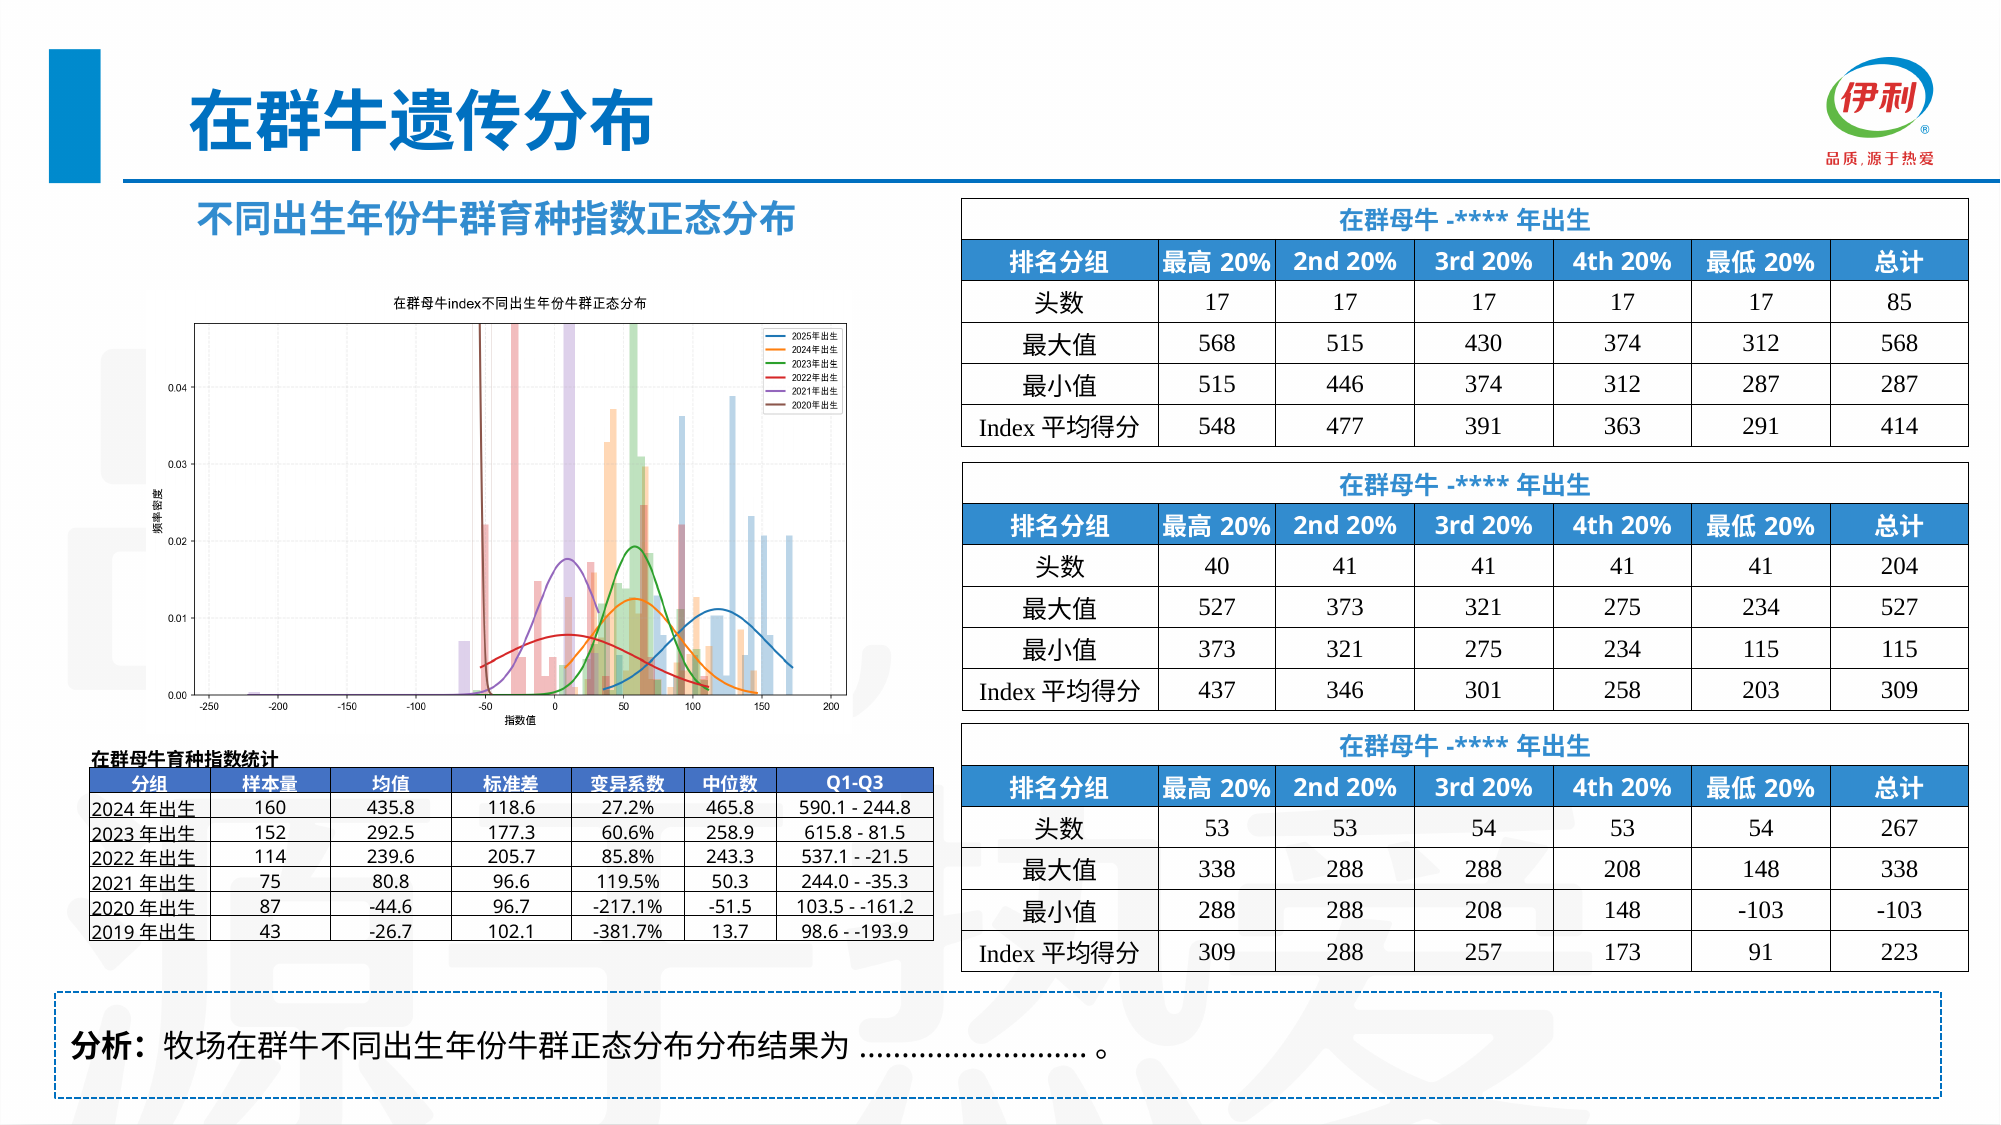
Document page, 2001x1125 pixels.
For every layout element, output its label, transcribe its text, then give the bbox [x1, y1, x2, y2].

table_cell 568 [1159, 323, 1275, 363]
table_cell 变异系数 [572, 768, 684, 792]
table_cell 309 [1159, 931, 1275, 971]
table_cell 115 [1831, 628, 1968, 668]
table_header 在群母牛-****年出生 [962, 724, 1968, 765]
table_cell 312 [1692, 323, 1830, 363]
table_cell 515 [1276, 323, 1414, 363]
table_cell 17 [1692, 281, 1830, 322]
table_cell 177.3 [452, 818, 571, 841]
table_cell 91 [1692, 931, 1830, 971]
table_cell 43 [211, 916, 330, 940]
table_cell 2024年出生 [90, 793, 210, 817]
table_cell 17 [1276, 281, 1414, 322]
table_cell 排名分组 [963, 504, 1158, 544]
table_cell 288 [1276, 848, 1414, 889]
table_cell 430 [1415, 323, 1553, 363]
table_cell 208 [1415, 890, 1553, 930]
table_cell 373 [1159, 628, 1275, 668]
table_cell 4th 20% [1554, 504, 1691, 544]
table_cell 2020年出生 [90, 892, 210, 915]
table_cell 最高20% [1159, 504, 1275, 544]
table_cell 239.6 [331, 842, 451, 866]
table_cell 41 [1276, 545, 1414, 586]
table_cell 85.8% [572, 842, 684, 866]
table_cell 98.6 - -193.9 [777, 916, 933, 940]
table_cell 477 [1276, 405, 1414, 446]
table_cell -51.5 [685, 892, 776, 915]
table_cell 148 [1692, 848, 1830, 889]
table_cell 头数 [963, 545, 1158, 586]
table_cell 363 [1554, 405, 1691, 446]
table_cell 446 [1276, 364, 1414, 404]
table_cell 288 [1159, 890, 1275, 930]
table_cell 437 [1159, 669, 1275, 710]
table_cell 分组 [90, 768, 210, 792]
table_cell 总计 [1831, 504, 1968, 544]
table_cell 590.1 - 244.8 [777, 793, 933, 817]
table_cell 288 [1276, 931, 1414, 971]
table_cell 2023年出生 [90, 818, 210, 841]
table_cell 115 [1692, 628, 1830, 668]
table_cell 最低20% [1692, 240, 1830, 280]
table_cell -44.6 [331, 892, 451, 915]
table_cell 291 [1692, 405, 1830, 446]
table_cell 54 [1415, 807, 1553, 847]
table_cell 样本量 [211, 768, 330, 792]
table_cell 465.8 [685, 793, 776, 817]
table_cell 537.1 - -21.5 [777, 842, 933, 866]
table_cell 2nd 20% [1276, 240, 1414, 280]
table_cell 87 [211, 892, 330, 915]
table_cell 208 [1554, 848, 1691, 889]
table_cell 2nd 20% [1276, 766, 1414, 806]
table_cell 中位数 [685, 768, 776, 792]
table_cell 均值 [331, 768, 451, 792]
text_box 在群牛遗传分布 [174, 71, 671, 167]
table_cell 234 [1554, 628, 1691, 668]
table_cell 102.1 [452, 916, 571, 940]
table_cell 223 [1831, 931, 1968, 971]
table_cell 40 [1159, 545, 1275, 586]
table_cell 527 [1159, 587, 1275, 627]
table_cell 309 [1831, 669, 1968, 710]
table_cell 258.9 [685, 818, 776, 841]
table_cell 287 [1831, 364, 1968, 404]
table_cell 148 [1554, 890, 1691, 930]
table_cell 346 [1276, 669, 1414, 710]
table_cell 3rd 20% [1415, 240, 1553, 280]
table_cell 4th 20% [1554, 766, 1691, 806]
table_cell 85 [1831, 281, 1968, 322]
table_cell 17 [1415, 281, 1553, 322]
table_cell 最大值 [962, 848, 1158, 889]
table_cell 最大值 [962, 323, 1158, 363]
table_cell Index平均得分 [962, 405, 1158, 446]
table_cell 275 [1554, 587, 1691, 627]
table_cell 204 [1831, 545, 1968, 586]
text_box 不同出生年份牛群育种指数正态分布 [182, 187, 1183, 248]
table_cell 2022年出生 [90, 842, 210, 866]
table_header 在群母牛育种指数统计 [89, 743, 934, 767]
table_cell 41 [1692, 545, 1830, 586]
table_cell 96.6 [452, 867, 571, 891]
table_cell 267 [1831, 807, 1968, 847]
table_cell 最低20% [1692, 766, 1830, 806]
table_cell 最小值 [962, 890, 1158, 930]
table_header 在群母牛-****年出生 [963, 463, 1968, 503]
table_cell 515 [1159, 364, 1275, 404]
picture [0, 0, 2000, 1125]
table_cell 最小值 [962, 364, 1158, 404]
table_cell 54 [1692, 807, 1830, 847]
table_cell 最大值 [963, 587, 1158, 627]
table_cell 374 [1415, 364, 1553, 404]
table_cell 27.2% [572, 793, 684, 817]
table_cell 41 [1554, 545, 1691, 586]
table_cell 排名分组 [962, 240, 1158, 280]
table_cell -381.7% [572, 916, 684, 940]
table_cell 244.0 - -35.3 [777, 867, 933, 891]
table_cell 568 [1831, 323, 1968, 363]
table_cell 排名分组 [962, 766, 1158, 806]
table_cell 53 [1276, 807, 1414, 847]
table_cell 总计 [1831, 766, 1968, 806]
table_cell 321 [1276, 628, 1414, 668]
table_cell 391 [1415, 405, 1553, 446]
table_cell 414 [1831, 405, 1968, 446]
table_cell 205.7 [452, 842, 571, 866]
table_cell 118.6 [452, 793, 571, 817]
table_cell 75 [211, 867, 330, 891]
table_cell 3rd 20% [1415, 766, 1553, 806]
table_cell 最高20% [1159, 766, 1275, 806]
table_cell Index平均得分 [963, 669, 1158, 710]
table_cell 321 [1415, 587, 1553, 627]
table_cell 292.5 [331, 818, 451, 841]
table_cell 50.3 [685, 867, 776, 891]
table_cell 96.7 [452, 892, 571, 915]
table_cell 312 [1554, 364, 1691, 404]
table_cell 243.3 [685, 842, 776, 866]
table_cell 152 [211, 818, 330, 841]
table_cell 103.5 - -161.2 [777, 892, 933, 915]
table_cell 总计 [1831, 240, 1968, 280]
table_cell 234 [1692, 587, 1830, 627]
table_cell 203 [1692, 669, 1830, 710]
table_cell 435.8 [331, 793, 451, 817]
table_cell 338 [1831, 848, 1968, 889]
table_cell 615.8 - 81.5 [777, 818, 933, 841]
table_cell 258 [1554, 669, 1691, 710]
table_cell 160 [211, 793, 330, 817]
table_cell 17 [1554, 281, 1691, 322]
table_cell -217.1% [572, 892, 684, 915]
table_cell 301 [1415, 669, 1553, 710]
table_cell 13.7 [685, 916, 776, 940]
table_cell 17 [1159, 281, 1275, 322]
table_cell 527 [1831, 587, 1968, 627]
table_cell 标准差 [452, 768, 571, 792]
table_cell 41 [1415, 545, 1553, 586]
table_cell 2021年出生 [90, 867, 210, 891]
table_cell 548 [1159, 405, 1275, 446]
table_cell -103 [1831, 890, 1968, 930]
table_cell 53 [1159, 807, 1275, 847]
table_cell 2nd 20% [1276, 504, 1414, 544]
table_cell 53 [1554, 807, 1691, 847]
table_cell 373 [1276, 587, 1414, 627]
table_cell 287 [1692, 364, 1830, 404]
table_cell 338 [1159, 848, 1275, 889]
table_cell 114 [211, 842, 330, 866]
table_cell Index平均得分 [962, 931, 1158, 971]
table_cell 257 [1415, 931, 1553, 971]
table_header 在群母牛-****年出生 [962, 199, 1968, 239]
table_cell 275 [1415, 628, 1553, 668]
table_cell 374 [1554, 323, 1691, 363]
table_cell 4th 20% [1554, 240, 1691, 280]
table_cell 头数 [962, 807, 1158, 847]
table_cell 119.5% [572, 867, 684, 891]
table_cell 3rd 20% [1415, 504, 1553, 544]
table_cell 288 [1276, 890, 1414, 930]
table_cell Q1-Q3 [777, 768, 933, 792]
table_cell 最低20% [1692, 504, 1830, 544]
table_cell 60.6% [572, 818, 684, 841]
table_cell 288 [1415, 848, 1553, 889]
table_cell 最小值 [963, 628, 1158, 668]
text_box 分析：牧场在群牛不同出生年份牛群正态分布分布结果为...........................。 [55, 991, 1942, 1098]
table_cell 80.8 [331, 867, 451, 891]
table_cell 最高20% [1159, 240, 1275, 280]
table_cell -103 [1692, 890, 1830, 930]
table_cell 173 [1554, 931, 1691, 971]
table_cell 头数 [962, 281, 1158, 322]
table_cell 2019年出生 [90, 916, 210, 940]
table_cell -26.7 [331, 916, 451, 940]
